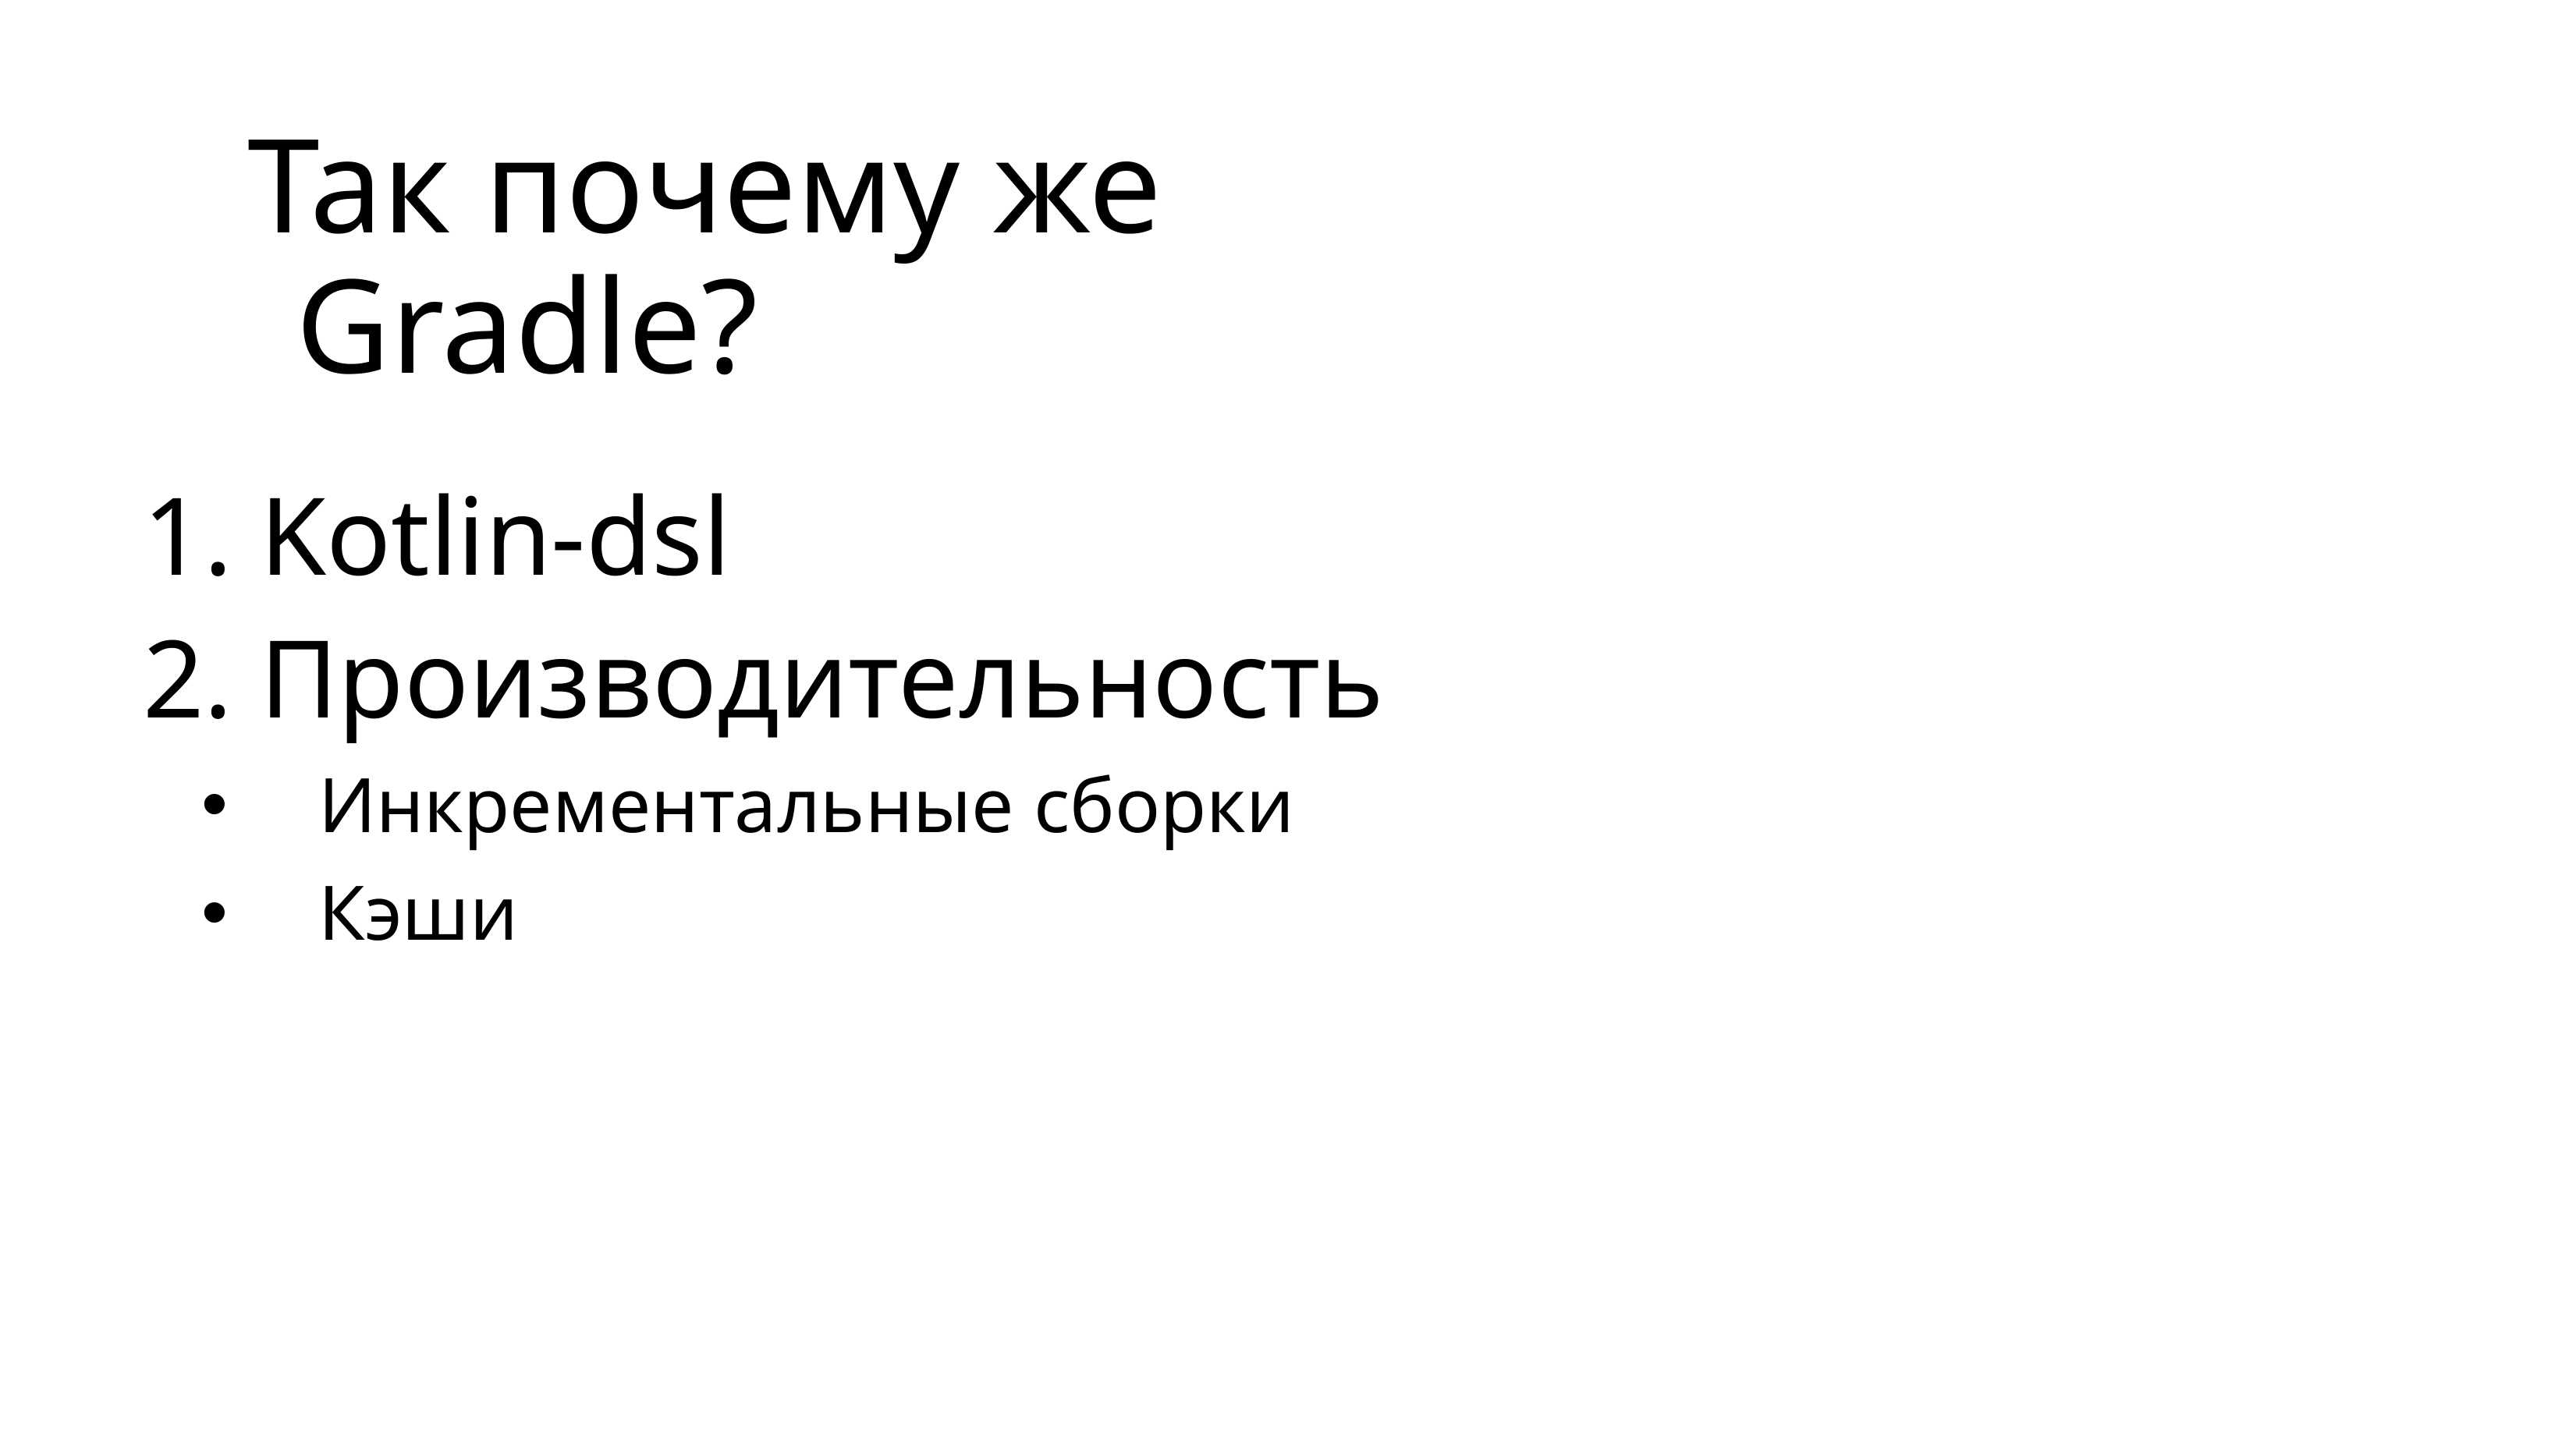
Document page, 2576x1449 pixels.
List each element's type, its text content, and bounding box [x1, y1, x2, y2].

list Так почему же Gradle? [236, 115, 1627, 292]
text_box Kotlin-dsl Производительность Инкрементальные сборки Кэши [131, 477, 1456, 1130]
